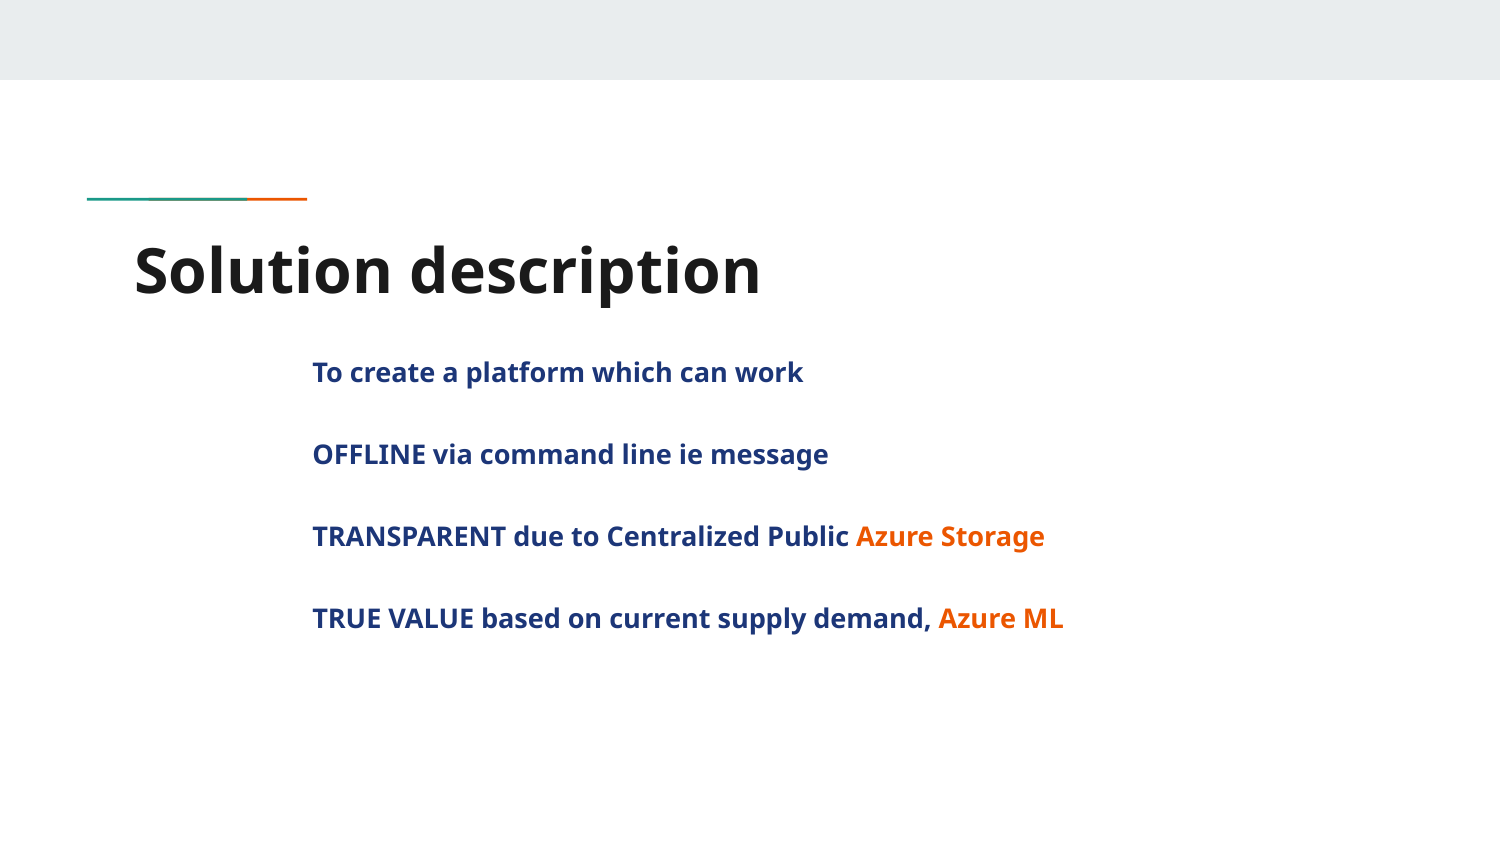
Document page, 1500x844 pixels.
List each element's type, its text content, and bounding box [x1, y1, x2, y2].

list To create a platform which can work OFFLINE via command line ie message TRANSPARENT due to Centralized Public Azure Storage TRUE VALUE based on current supply demand, Azure ML [297, 324, 1500, 696]
title Solution description [119, 216, 1381, 305]
